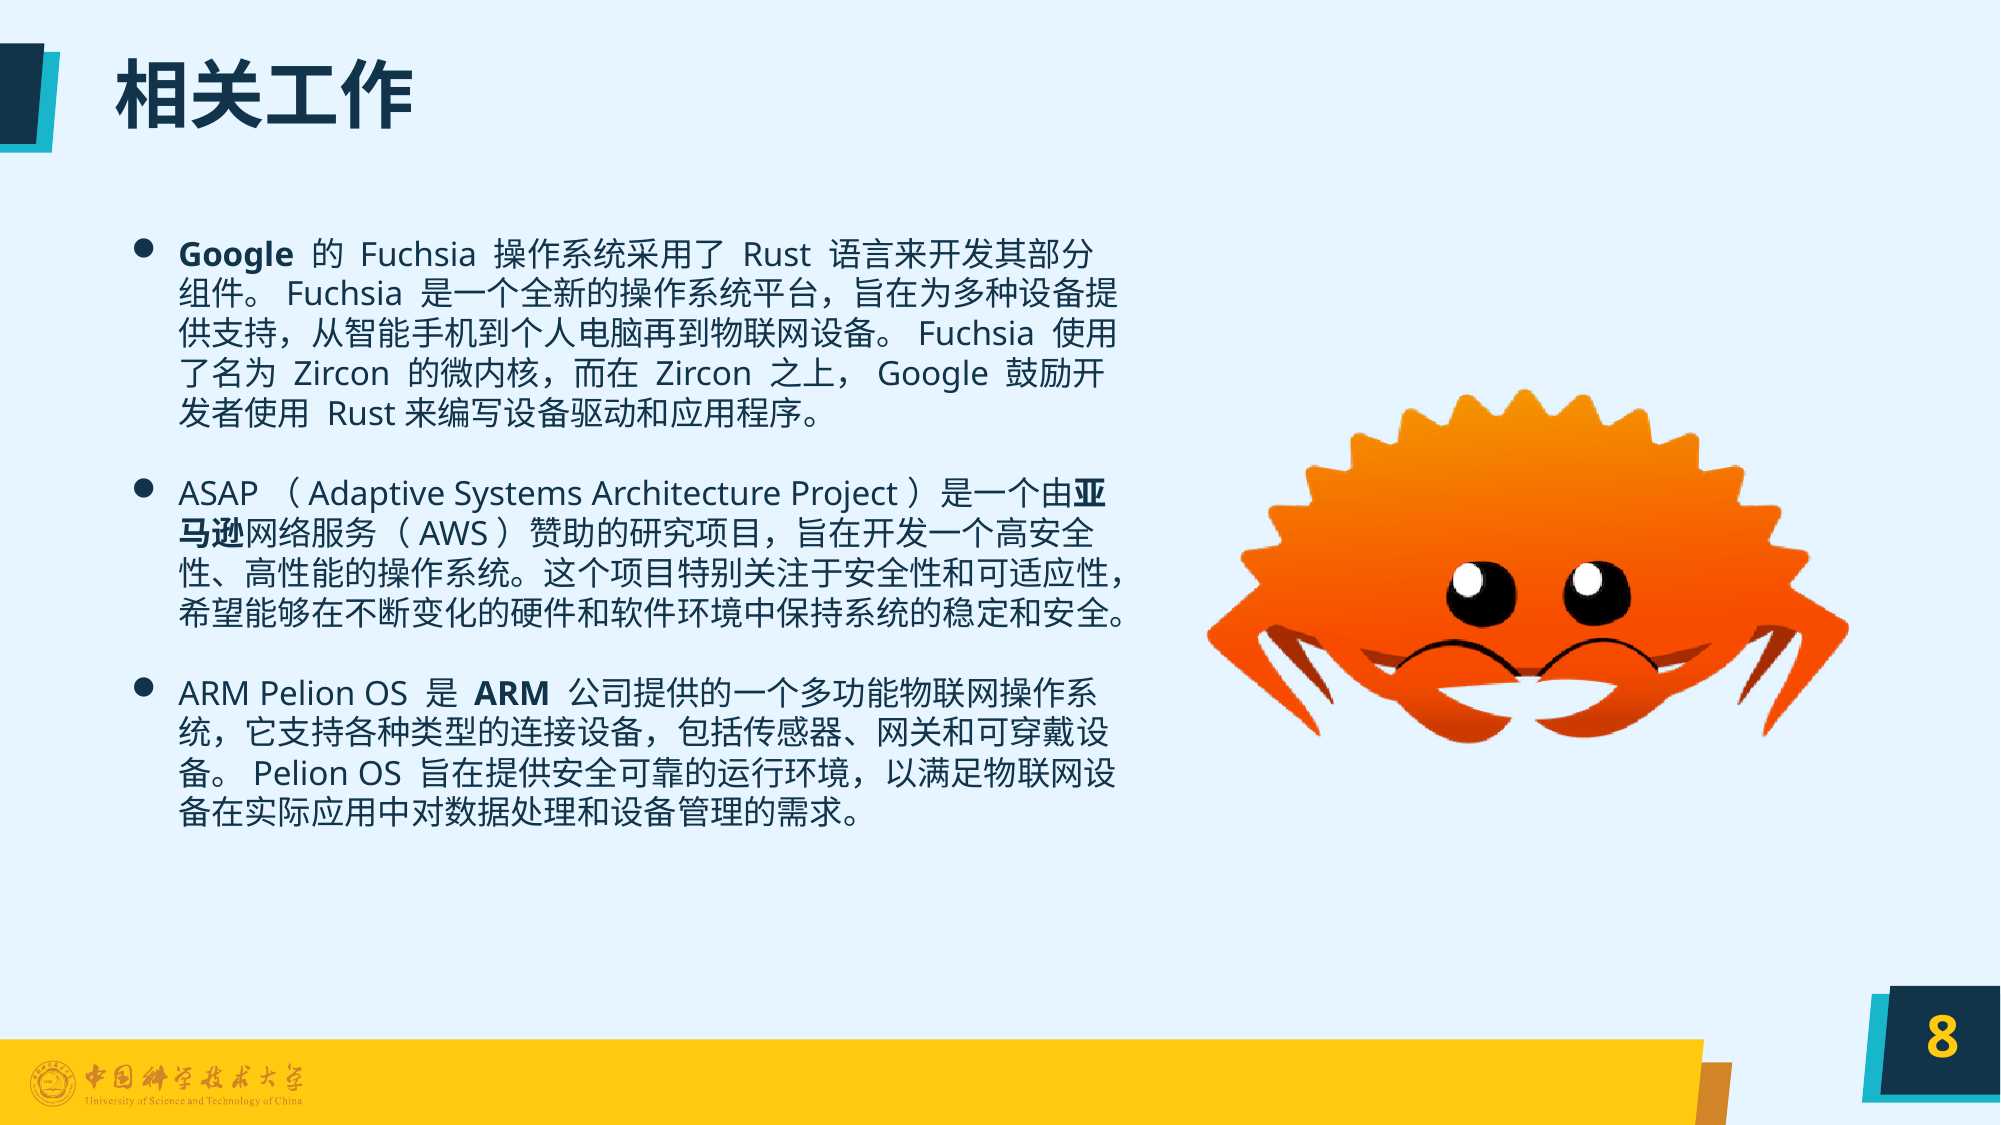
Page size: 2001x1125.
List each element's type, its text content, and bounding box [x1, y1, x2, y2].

text_box Google 的 Fuchsia 操作系统采用了 Rust 语言来开发其部分组件。Fuchsia 是一个全新的操作系统平台，旨在为多种设备提供支持，从智能手机到个人电脑再到物联网设备。Fuchsia 使用了名为 Zircon 的微内核，而在 Zircon 之上，Google 鼓励开发者使用 Rust来编写设备驱动和应用程序。 ASAP（Adaptive Systems Architecture Project）是一个由亚马逊网络服务（AWS）赞助的研究项目，旨在开发一个高安全性、高性能的操作系统。这个项目特别关注于安全性和可适应性，希望能够在不断变化的硬件和软件环境中保持系统的稳定和安全。 ARM Pelion OS 是 ARM 公司提供的一个多功能物联网操作系统，它支持各种类型的连接设备，包括传感器、网关和可穿戴设备。Pelion OS 旨在提供安全可靠的运行环境，以满足物联网设备在实际应用中对数据处理和设备管理的需求。 [116, 225, 1140, 869]
title 相关工作 [99, 43, 1863, 153]
picture [1182, 370, 1873, 755]
slide_number 8 [1898, 993, 1989, 1084]
